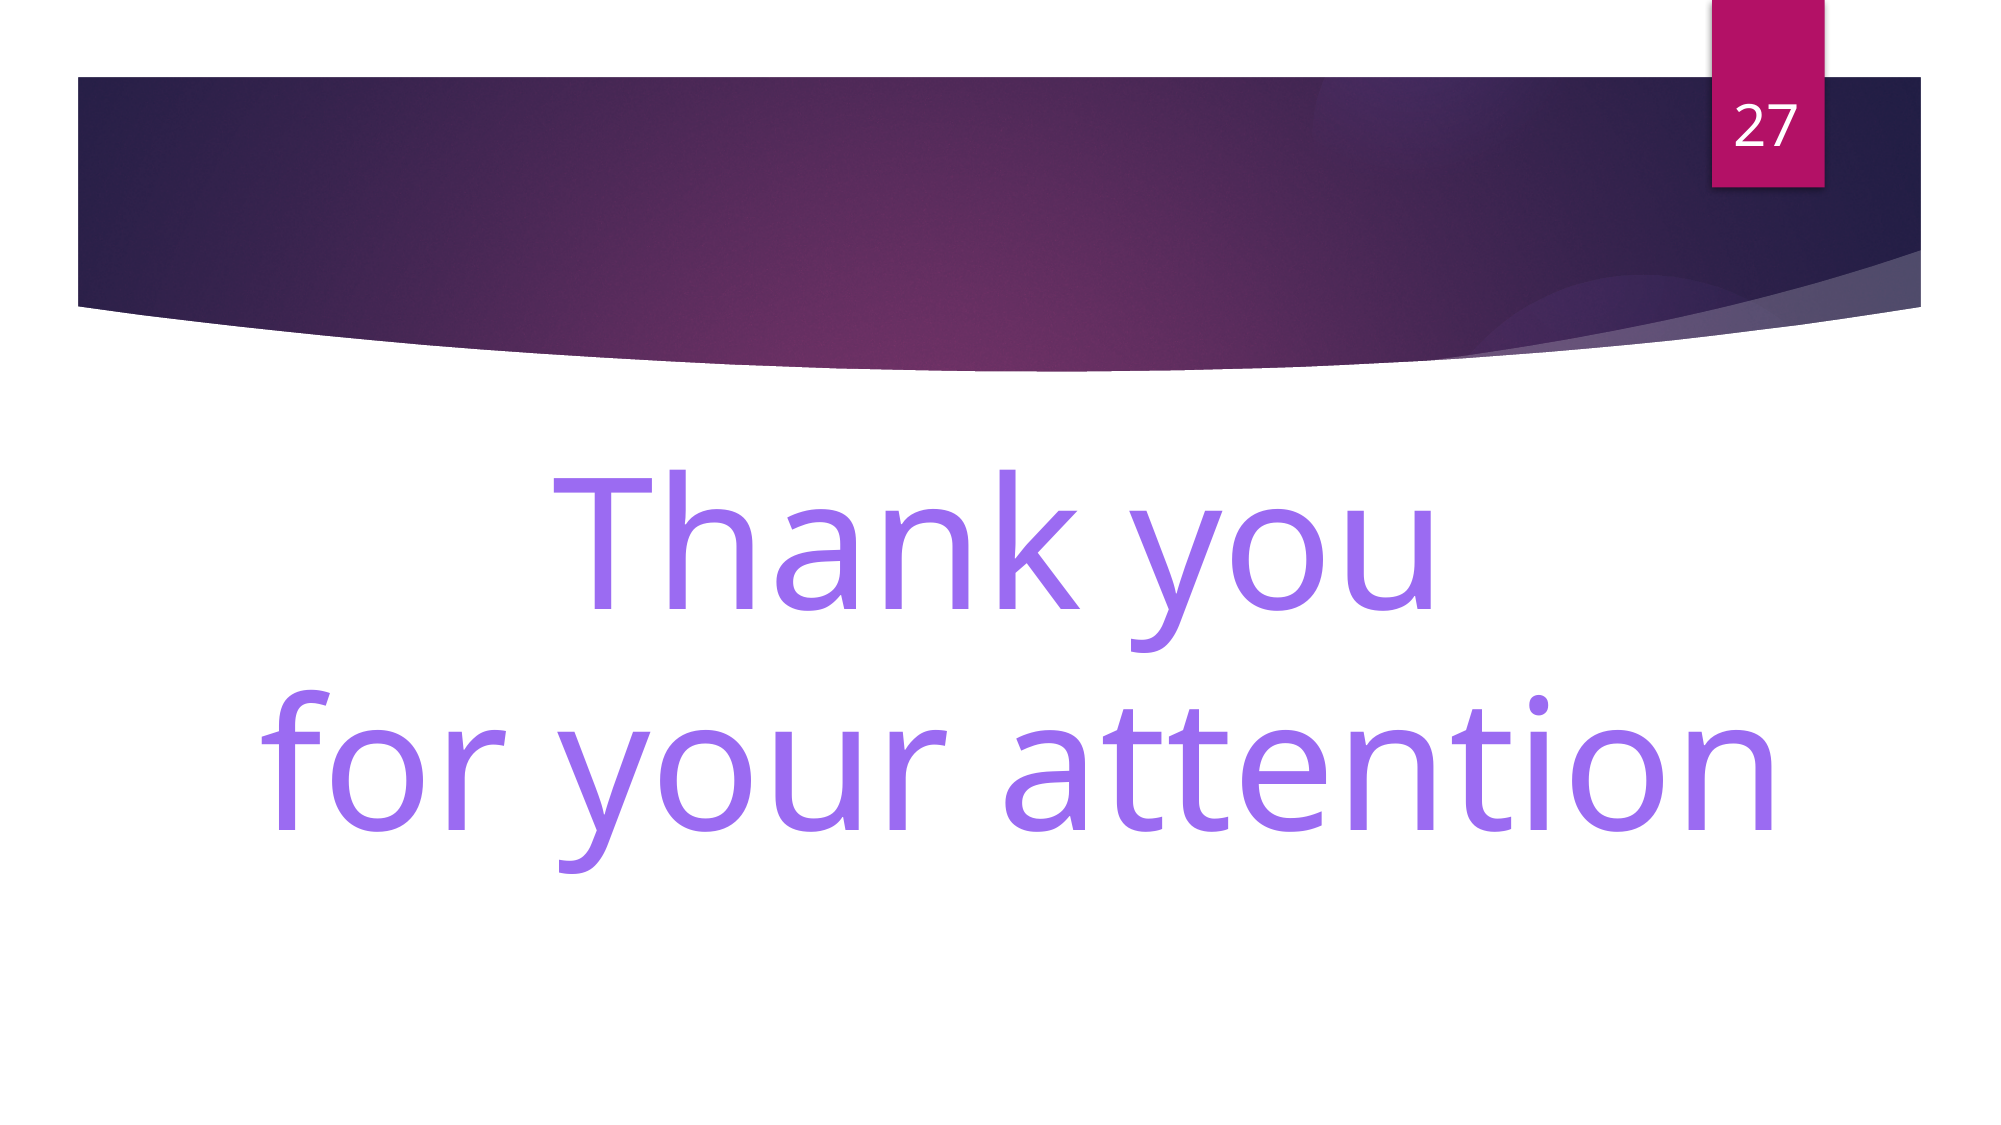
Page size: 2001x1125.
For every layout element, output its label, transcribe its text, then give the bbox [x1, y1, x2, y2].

title Thank you for your attention [136, 360, 1864, 933]
picture [79, 78, 1920, 360]
title 多國語系 [1467, 300, 1788, 358]
slide_number 27 [1725, 88, 1809, 175]
